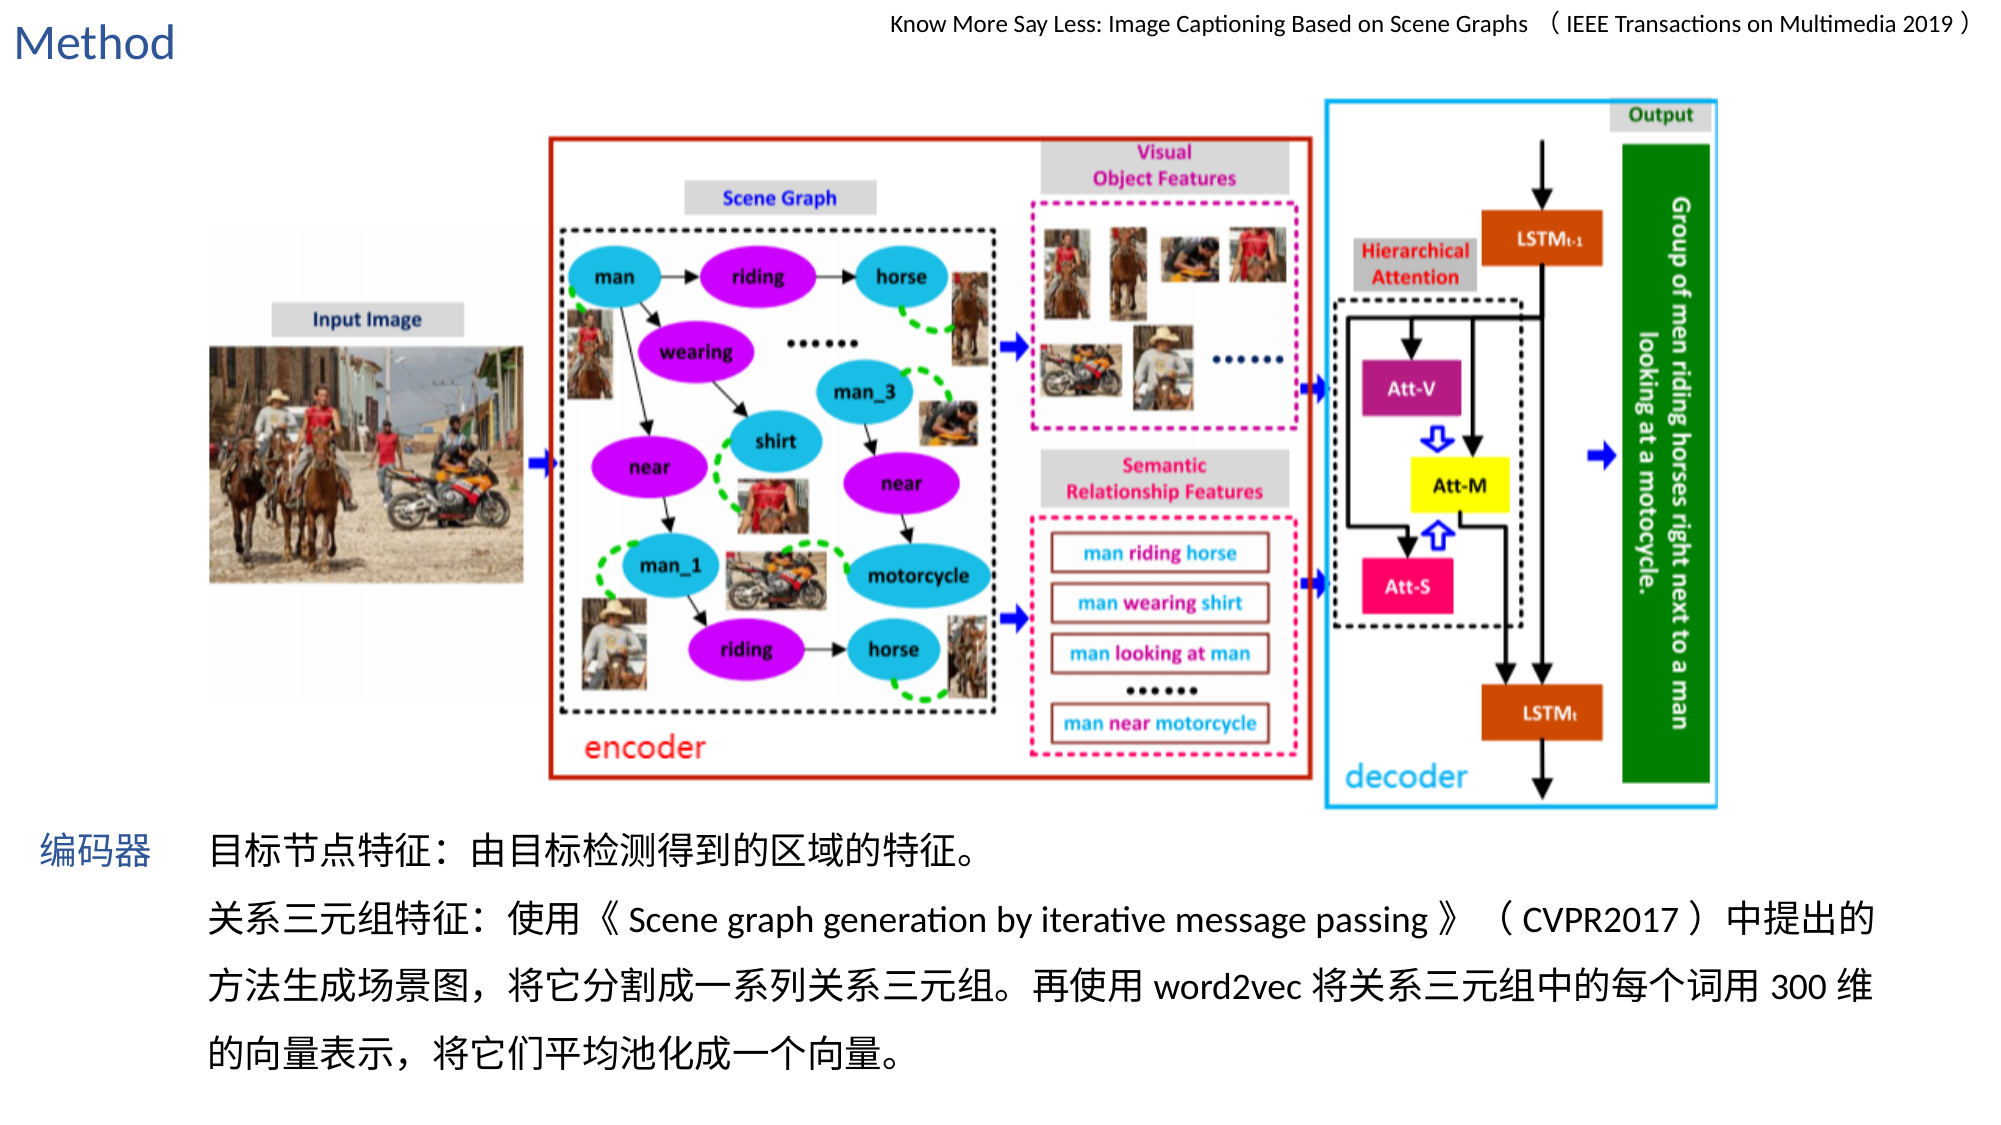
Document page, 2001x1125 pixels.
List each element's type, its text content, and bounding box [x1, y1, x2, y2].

text_box Know More Say Less: Image Captioning Based on Scene Graphs（IEEE Transactions on Multimedia 2019） [630, 0, 2000, 45]
text_box 编码器 [25, 819, 168, 880]
text_box Method [0, 2, 192, 78]
text_box 目标节点特征：由目标检测得到的区域的特征。 关系三元组特征：使用《Scene graph generation by iterative message passing》（CVPR2017）中提出的方法生成场景图，将它分割成一系列关系三元组。再使用word2vec将关系三元组中的每个词用300维的向量表示，将它们平均池化成一个向量。 [192, 797, 1901, 1083]
picture [183, 86, 1718, 820]
